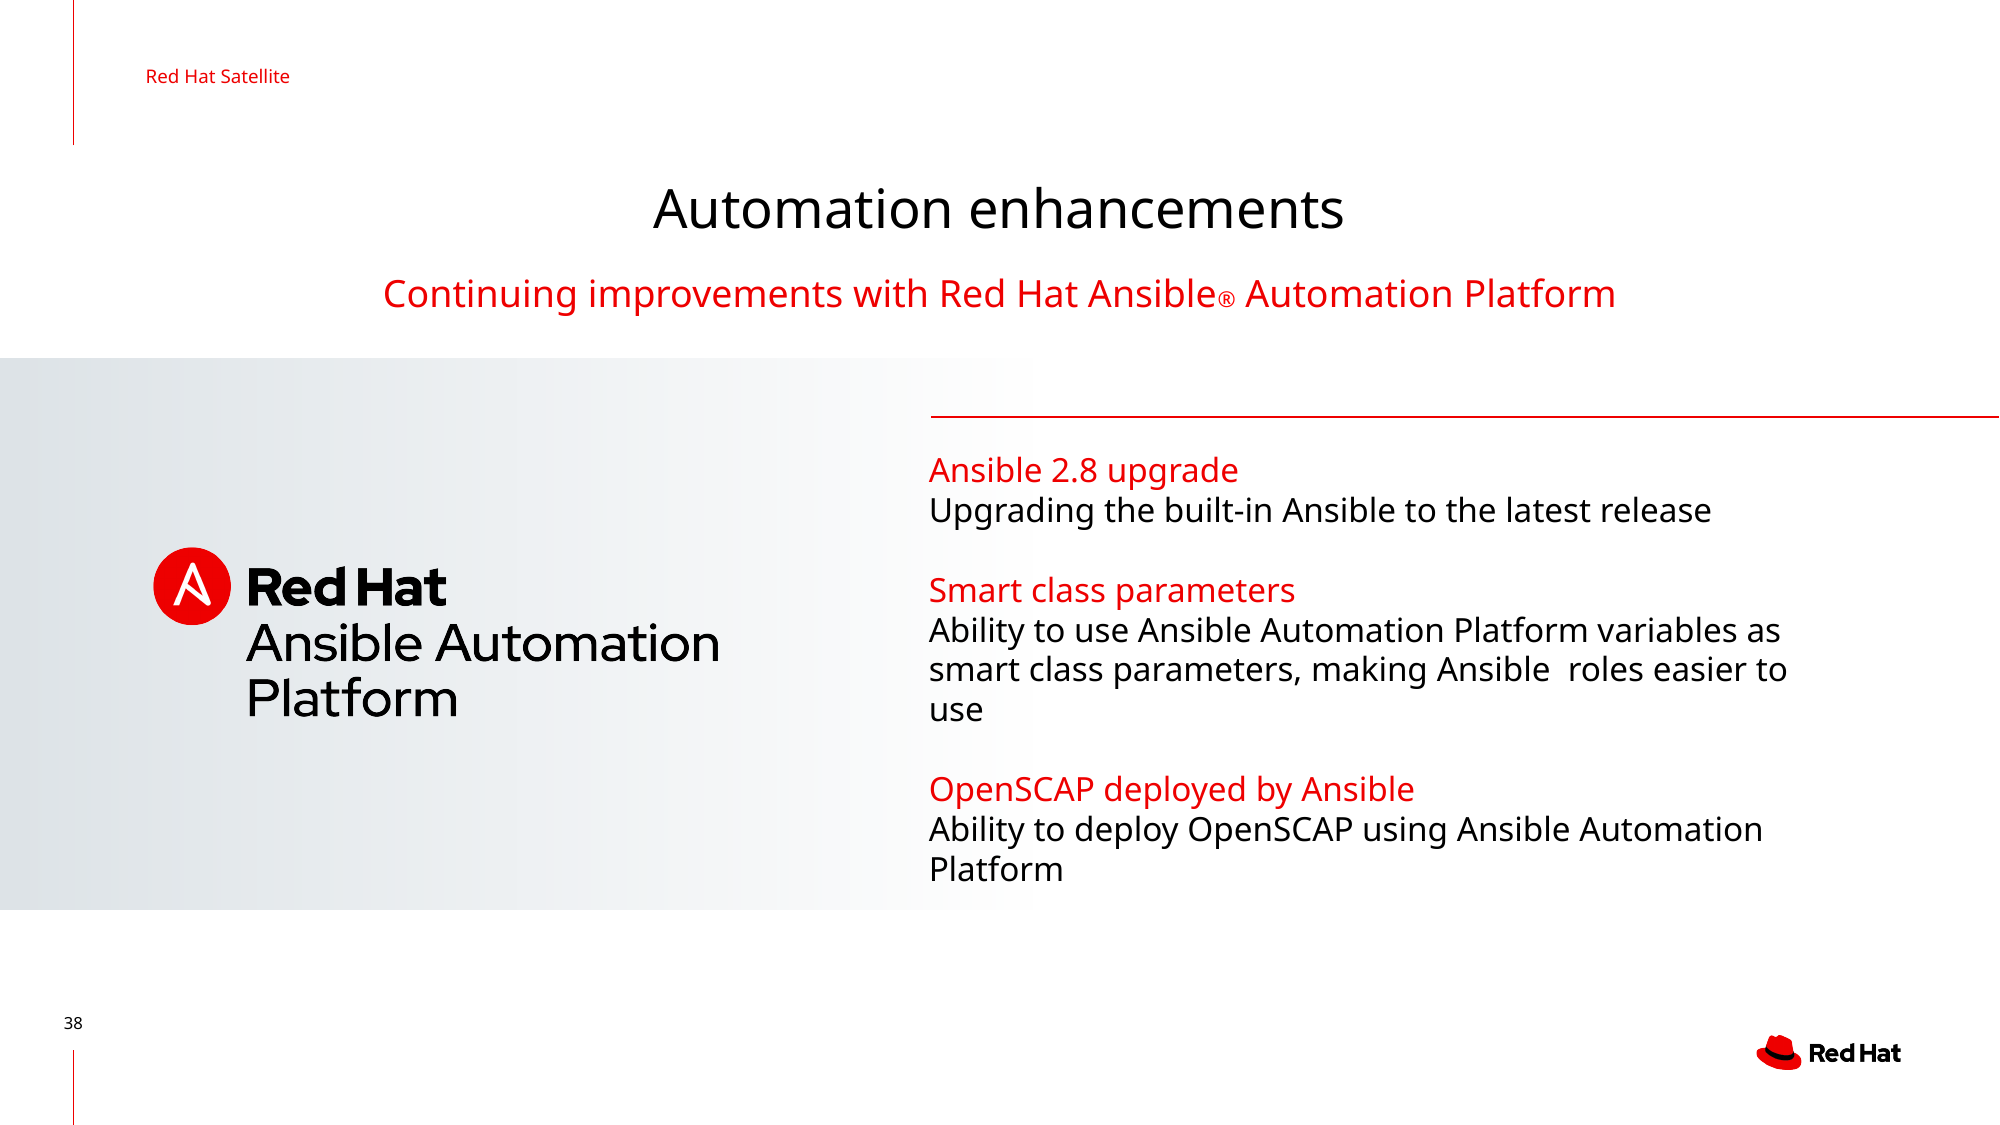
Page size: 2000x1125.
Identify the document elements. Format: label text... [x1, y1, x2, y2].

text_box Continuing improvements with Red Hat Ansible® Automation Platform [0, 245, 2000, 306]
picture [1756, 1035, 1901, 1070]
picture [151, 545, 719, 718]
text_box ‹#› [13, 1012, 134, 1036]
text_box Automation enhancements [287, 306, 1713, 314]
text_box Automation enhancements [287, 155, 1713, 245]
subtitle Red Hat Satellite [73, 9, 918, 143]
text_box [0, 358, 1035, 910]
text_box Ansible 2.8 upgrade Upgrading the built-in Ansible to the latest release Smart class parameters Ability to use Ansible Automation Platform variables as smart class parameters, making Ansible roles easier to use OpenSCAP deployed by Ansible Ability to deploy OpenSCAP using Ansible Automation Platform [928, 448, 1829, 989]
